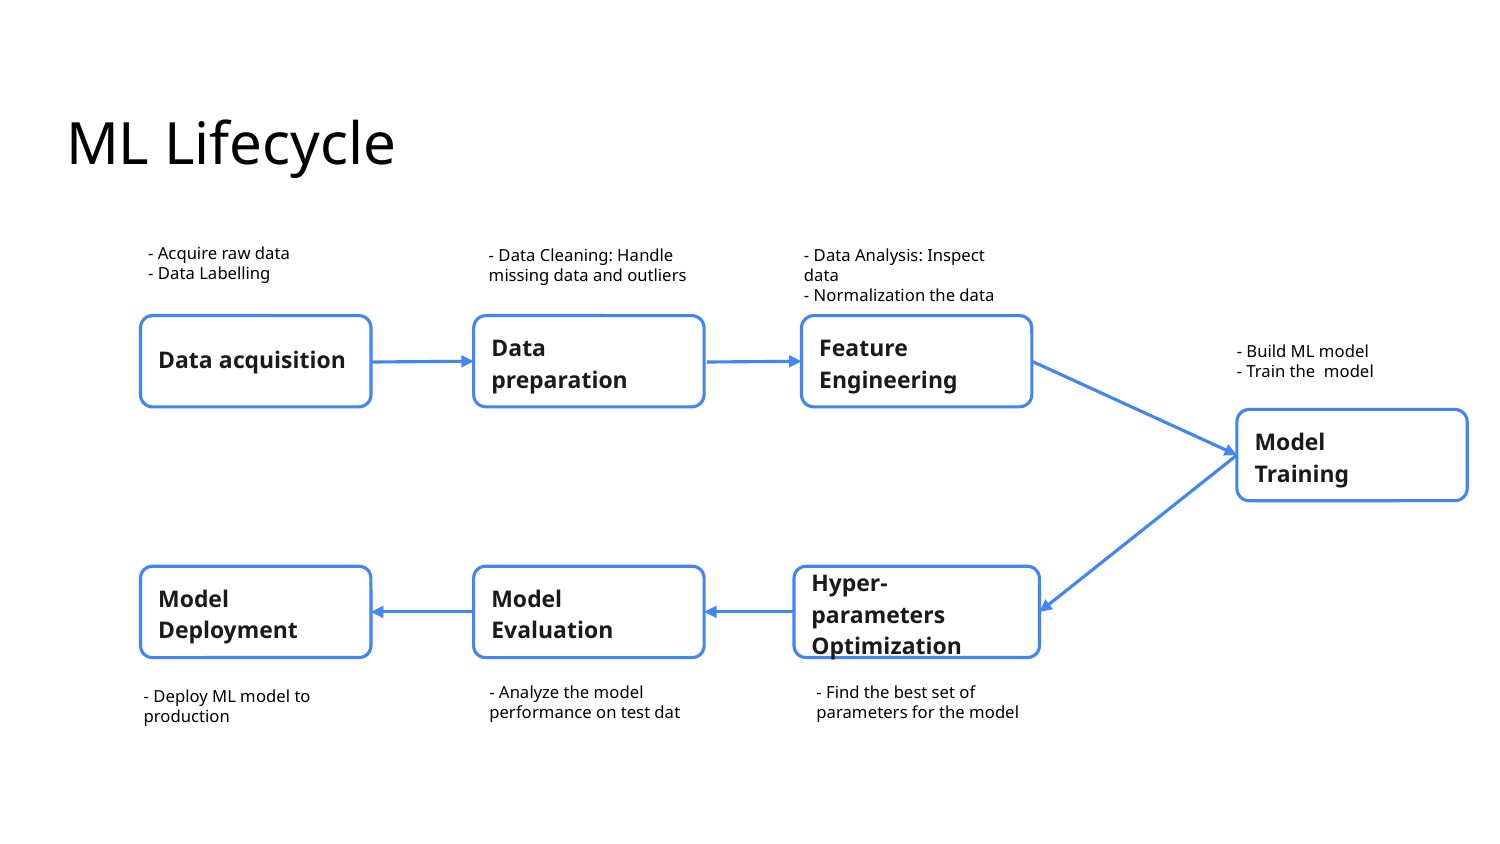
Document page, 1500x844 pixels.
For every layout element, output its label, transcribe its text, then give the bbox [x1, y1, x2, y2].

text_box Feature Engineering [801, 320, 1032, 407]
text_box Model Training [1243, 409, 1468, 501]
text_box - Analyze the model performance on test dat [474, 667, 729, 737]
text_box Data acquisition [140, 315, 371, 407]
text_box - Data Analysis: Inspect data - Normalization the data [788, 229, 1035, 320]
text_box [1031, 360, 1238, 456]
text_box - Build ML model - Train the model [1221, 325, 1477, 396]
text_box - Deploy ML model to production [128, 670, 383, 741]
text_box Data preparation [473, 315, 705, 407]
title ML Lifecycle [51, 91, 1359, 216]
text_box Model Deployment [140, 566, 371, 658]
text_box - Find the best set of parameters for the model [801, 667, 1056, 737]
text_box - Acquire raw data - Data Labelling [133, 227, 364, 298]
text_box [1039, 464, 1238, 613]
text_box - Data Cleaning: Handle missing data and outliers [473, 229, 705, 300]
text_box Model Evaluation [473, 566, 705, 658]
text_box Hyper-parameters Optimization [793, 566, 1040, 658]
